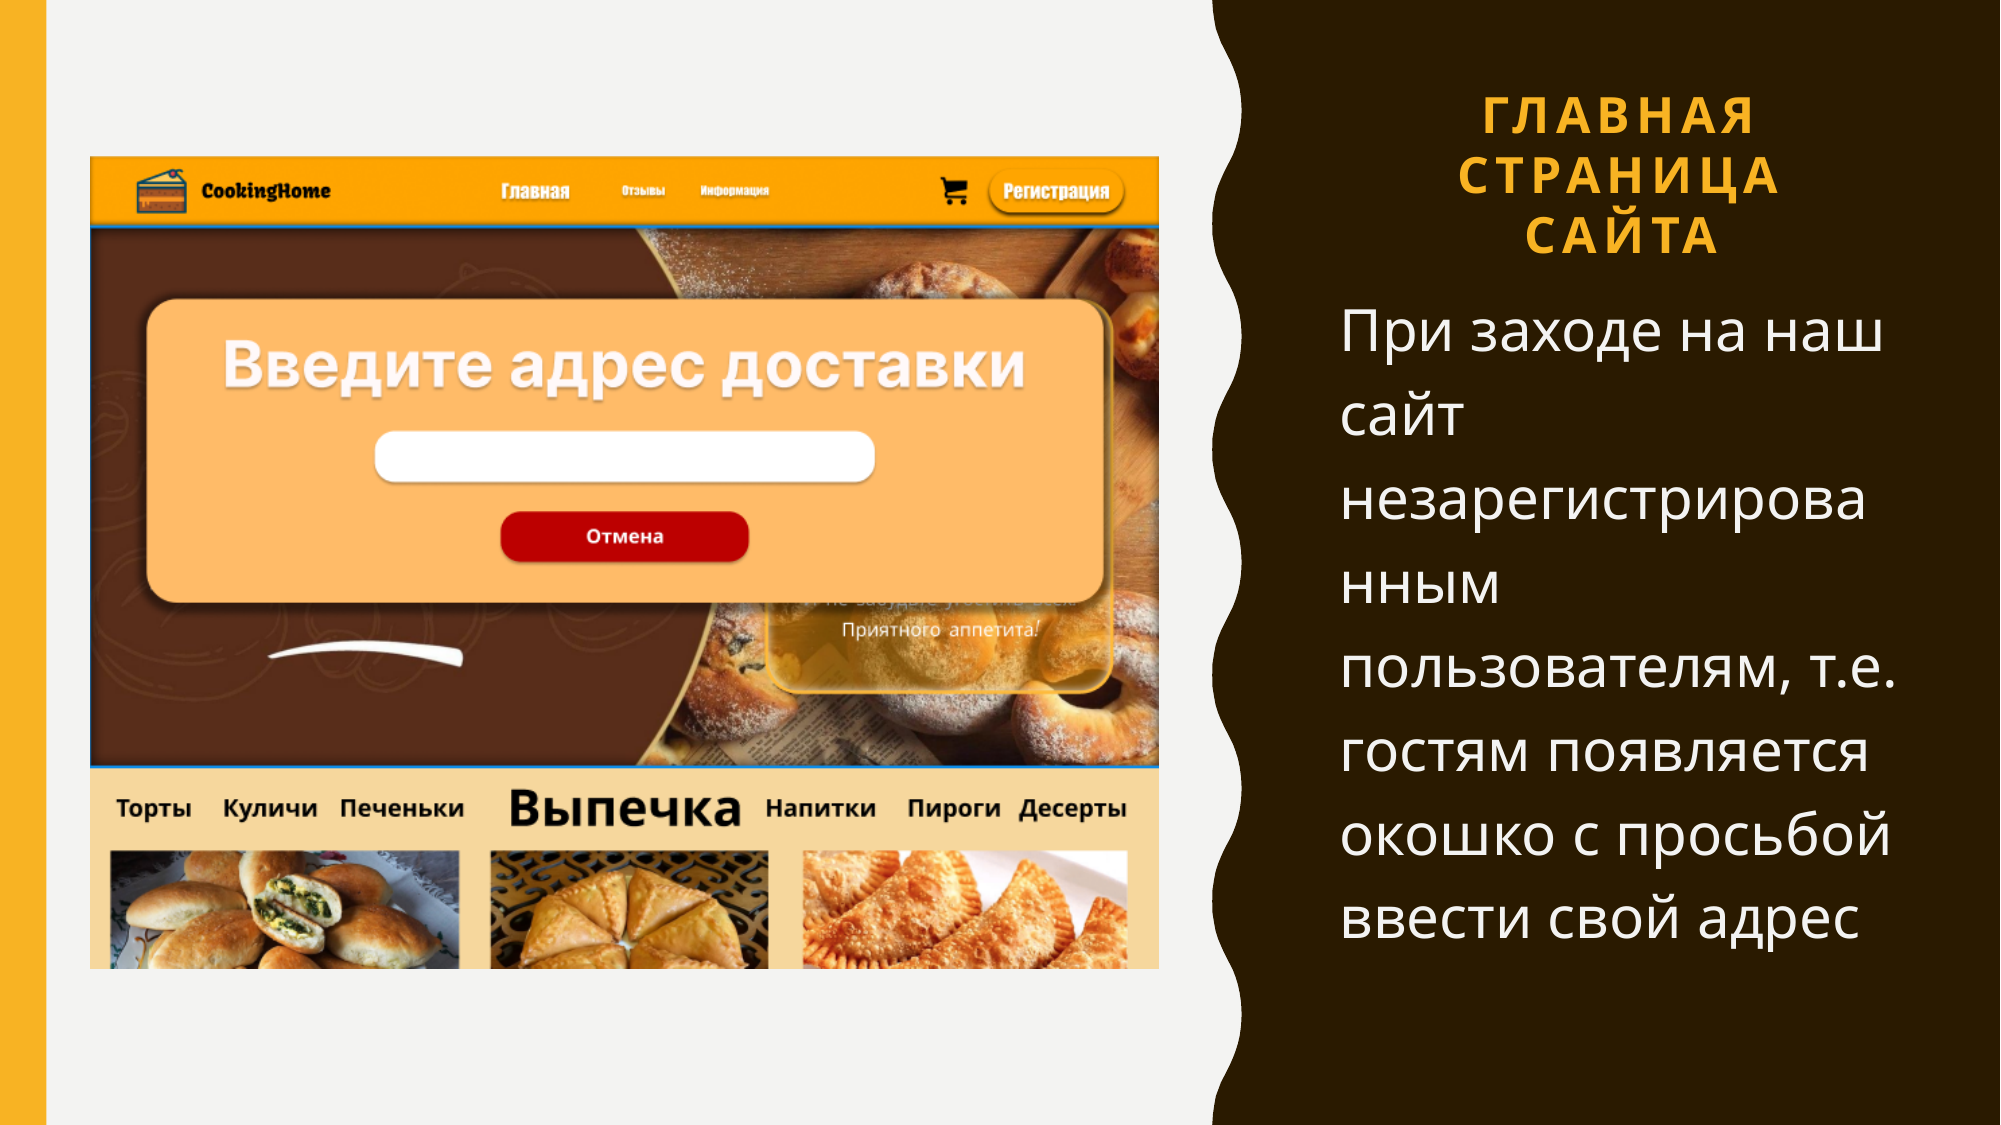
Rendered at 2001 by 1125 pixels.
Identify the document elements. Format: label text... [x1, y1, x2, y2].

picture [90, 156, 1159, 969]
list При заходе на наш сайт незарегистрированным пользователям, т.е. гостям появляется окошко с просьбой ввести свой адрес [1324, 271, 1919, 955]
title Главная страница сайта [1367, 75, 1875, 271]
